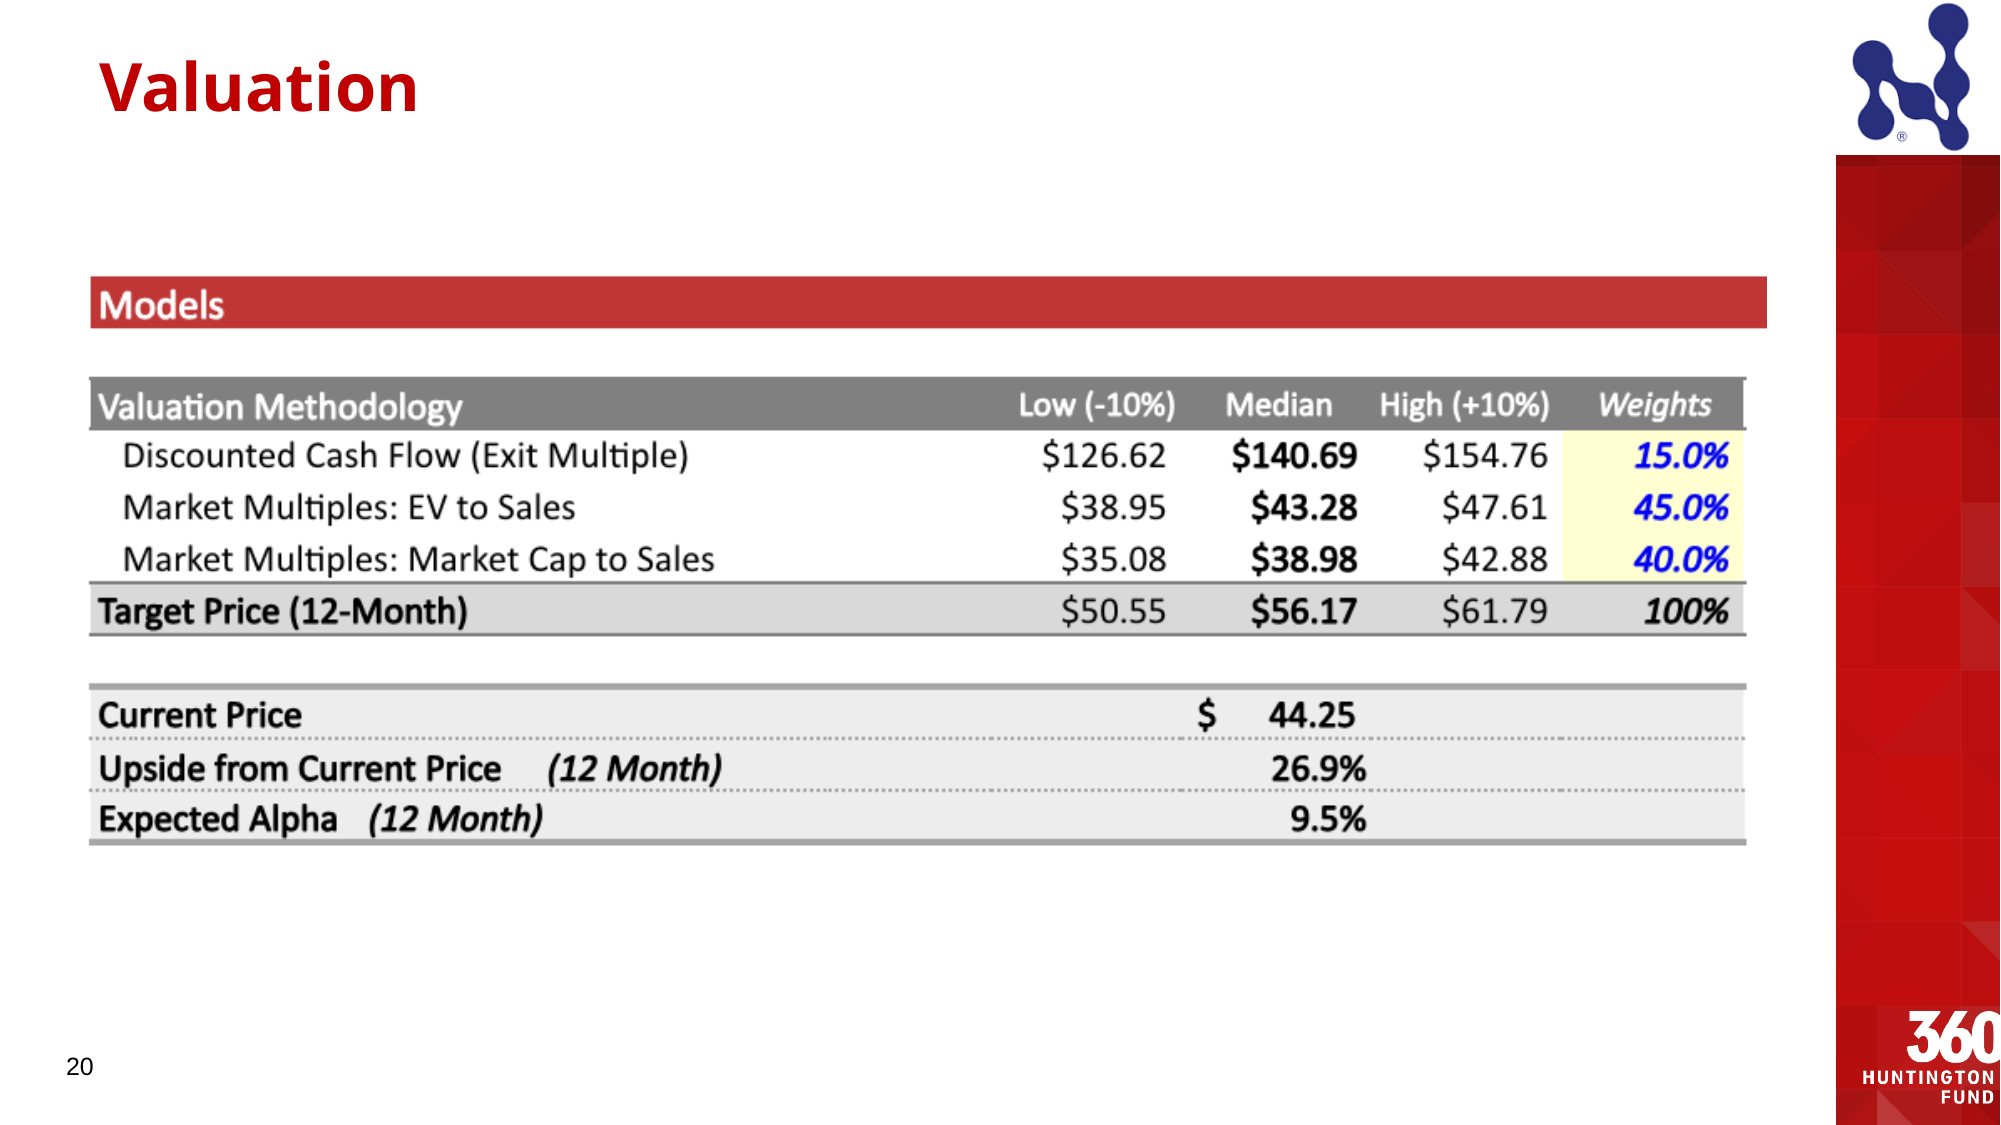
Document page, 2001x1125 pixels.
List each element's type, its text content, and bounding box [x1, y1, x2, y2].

picture [81, 264, 1767, 861]
slide_number 20 [57, 1042, 104, 1087]
picture [1822, 0, 2000, 1125]
text_box Valuation [92, 0, 1818, 199]
